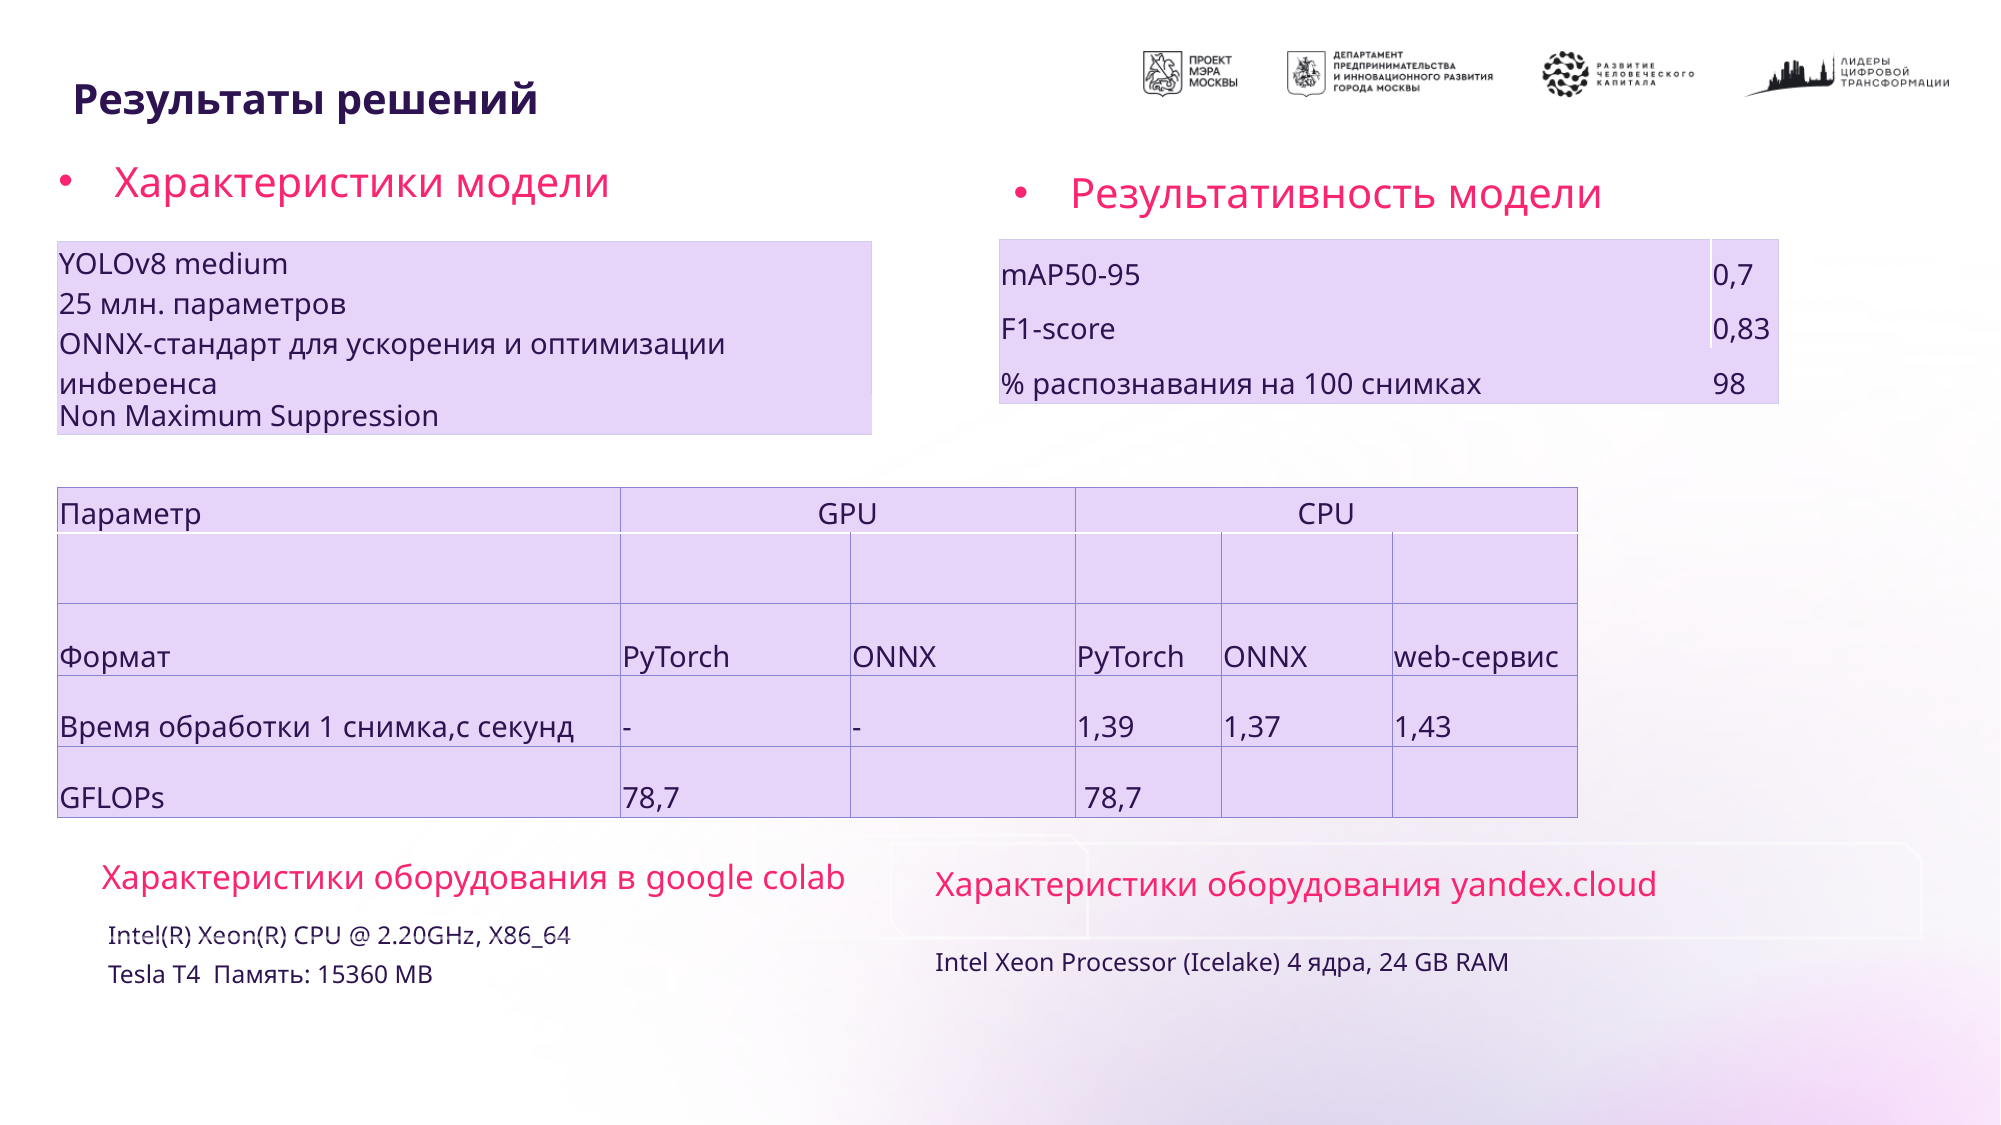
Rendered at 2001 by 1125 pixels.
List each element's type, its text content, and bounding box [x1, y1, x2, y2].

table_cell GFLOPs [58, 747, 620, 817]
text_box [20, 134, 835, 238]
table_cell 0,83 [1712, 294, 1778, 348]
table_cell PyTorch [1076, 604, 1221, 675]
title Результаты решений [57, 69, 1676, 131]
table_cell - [621, 676, 850, 746]
table_cell 25 млн. параметров [58, 282, 871, 322]
table_cell web-сервис [1393, 604, 1577, 675]
table_cell 1,39 [1076, 676, 1221, 746]
table_header GPU [621, 488, 1075, 532]
table_cell Non Maximum Suppression [57, 394, 872, 434]
table_cell [1076, 534, 1221, 603]
table_header Параметр [58, 488, 620, 532]
table_cell ONNX [851, 604, 1075, 675]
table_cell [1222, 534, 1392, 603]
table_header CPU [1076, 488, 1577, 532]
table_cell Время обработки 1 снимка,с секунд [58, 676, 620, 746]
table_header 0,7 [1712, 240, 1778, 294]
table_header mAP50-95 [1000, 240, 1710, 294]
table_cell 98 [1711, 348, 1778, 403]
table_cell 1,43 [1393, 676, 1577, 746]
table_cell [58, 534, 620, 603]
table_cell [1222, 747, 1392, 817]
text_box Результативность модели [998, 159, 1875, 225]
table_cell % распознавания на 100 снимках [1000, 348, 1711, 403]
table_cell 78,7 [621, 747, 850, 817]
table_cell - [851, 676, 1075, 746]
table_cell F1-score [1000, 294, 1710, 348]
table_cell ONNX [1222, 604, 1392, 675]
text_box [890, 843, 1922, 939]
table_cell [851, 534, 1075, 603]
table_header YOLOv8 medium [58, 242, 871, 282]
table_cell 1,37 [1222, 676, 1392, 746]
table_cell 78,7 [1076, 747, 1221, 817]
list Intel Xeon Processor (Icelake) 4 ядра, 24 GB RAM [913, 942, 1779, 1025]
picture [0, 0, 2001, 1125]
table_cell [1393, 747, 1577, 817]
table_cell [1393, 534, 1577, 603]
table_cell ONNX-стандарт для ускорения и оптимизации инференса [58, 322, 871, 394]
table_cell [621, 534, 850, 603]
list Intel(R) Xeon(R) CPU @ 2.20GHz, X86_64 Tesla T4 Память: 15360 MB [93, 940, 605, 998]
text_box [57, 835, 1088, 939]
table_cell [851, 747, 1075, 817]
table_cell Формат [58, 604, 620, 675]
table_cell PyTorch [621, 604, 850, 675]
